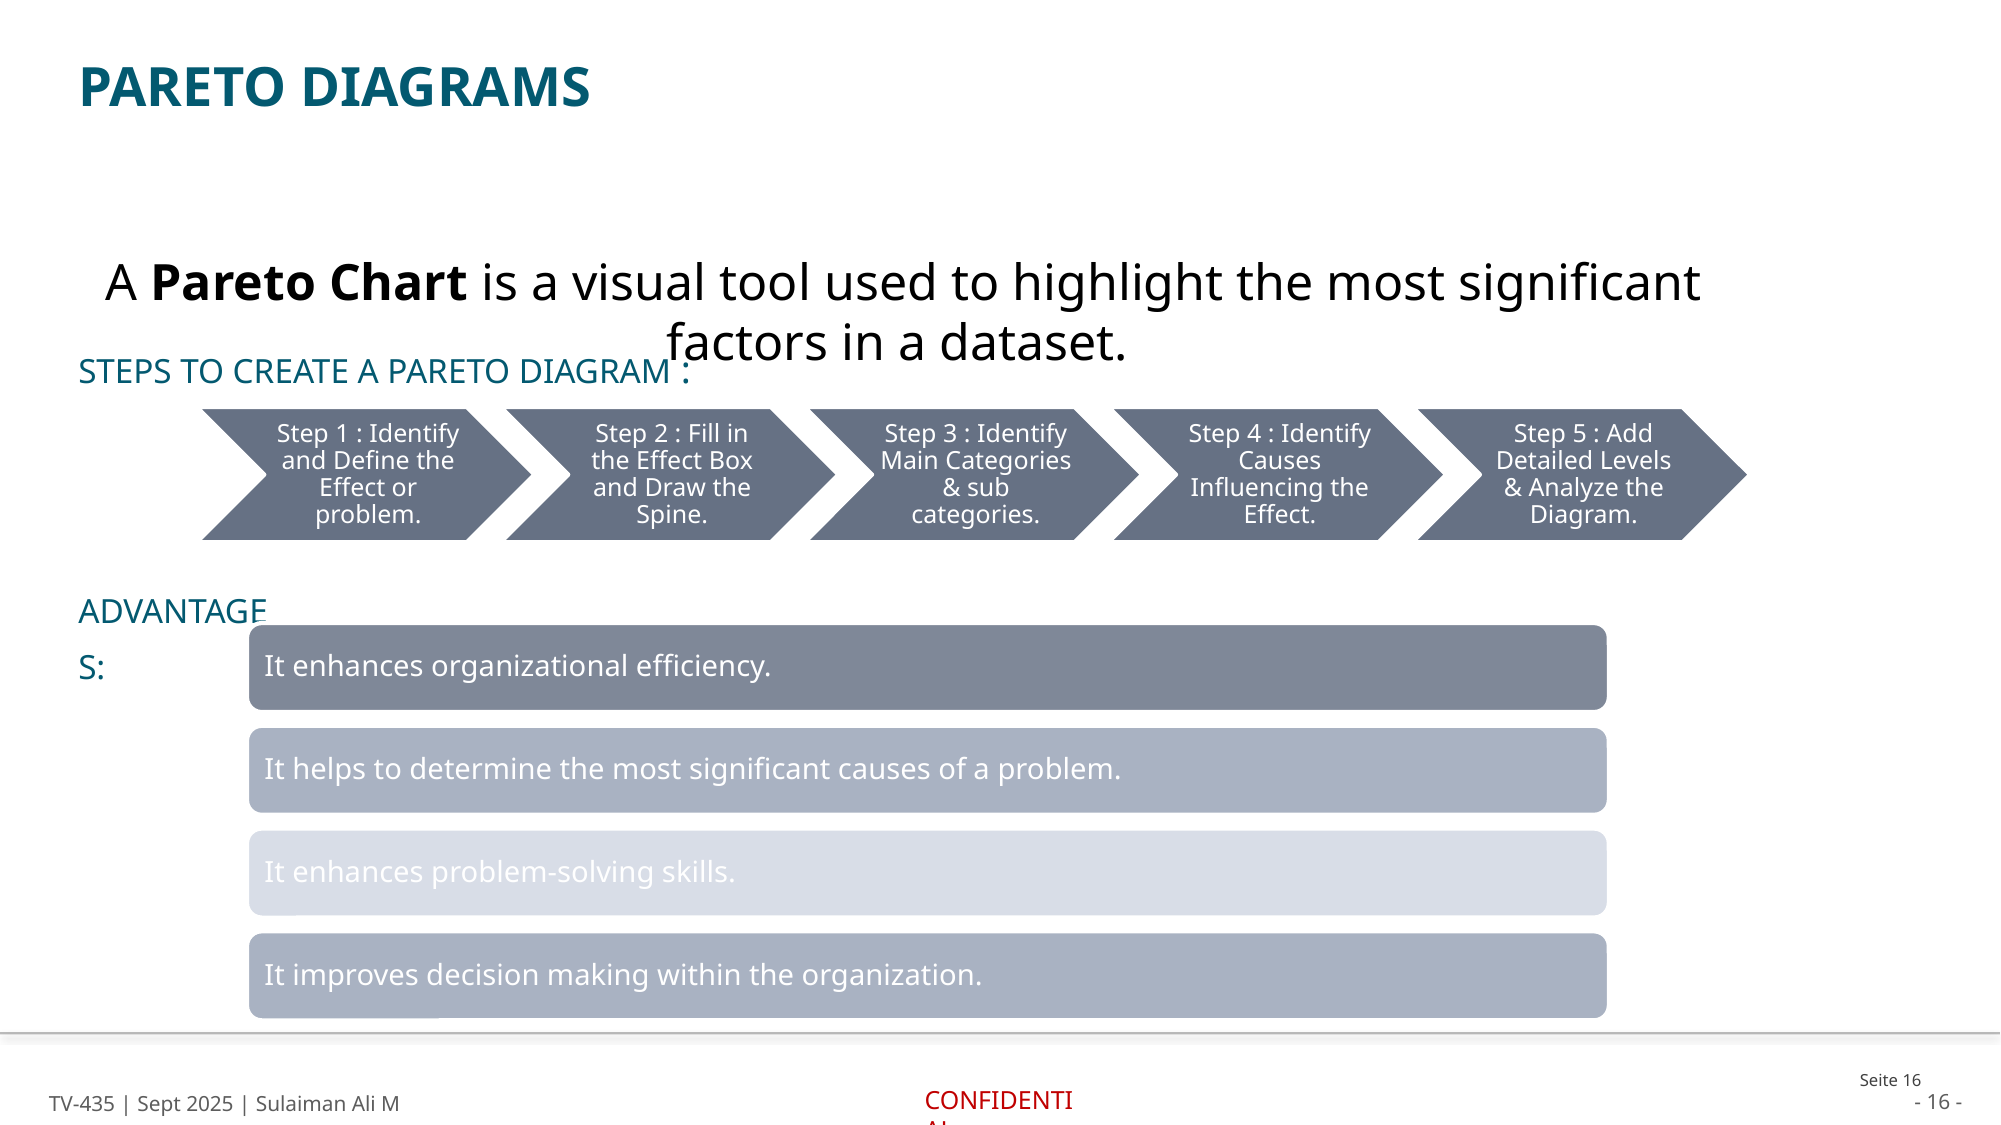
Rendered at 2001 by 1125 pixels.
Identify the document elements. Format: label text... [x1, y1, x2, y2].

text_box pareto diagrams [78, 60, 985, 120]
text_box Step 1 : Identify and Define the Effect or problem. [194, 405, 537, 545]
text_box A Pareto Chart is a visual tool used to highlight the most significant factors in a dataset. [65, 243, 1742, 378]
footer [80, 1054, 1697, 1109]
text_box Step 3 : Identify Main Categories & sub categories. [802, 405, 1145, 545]
text_box Step 5 : Add Detailed Levels & Analyze the Diagram. [1410, 405, 1753, 545]
text_box Step 2 : Fill in the Effect Box and Draw the Spine. [498, 405, 841, 545]
text_box Advantages: [78, 573, 275, 633]
slide_number Seite 16 [1736, 1054, 1922, 1109]
text_box Steps to create a pareto diagram : [78, 378, 773, 394]
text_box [246, 617, 1610, 1026]
text_box Step 4 : Identify Causes Influencing the Effect. [1106, 405, 1449, 545]
